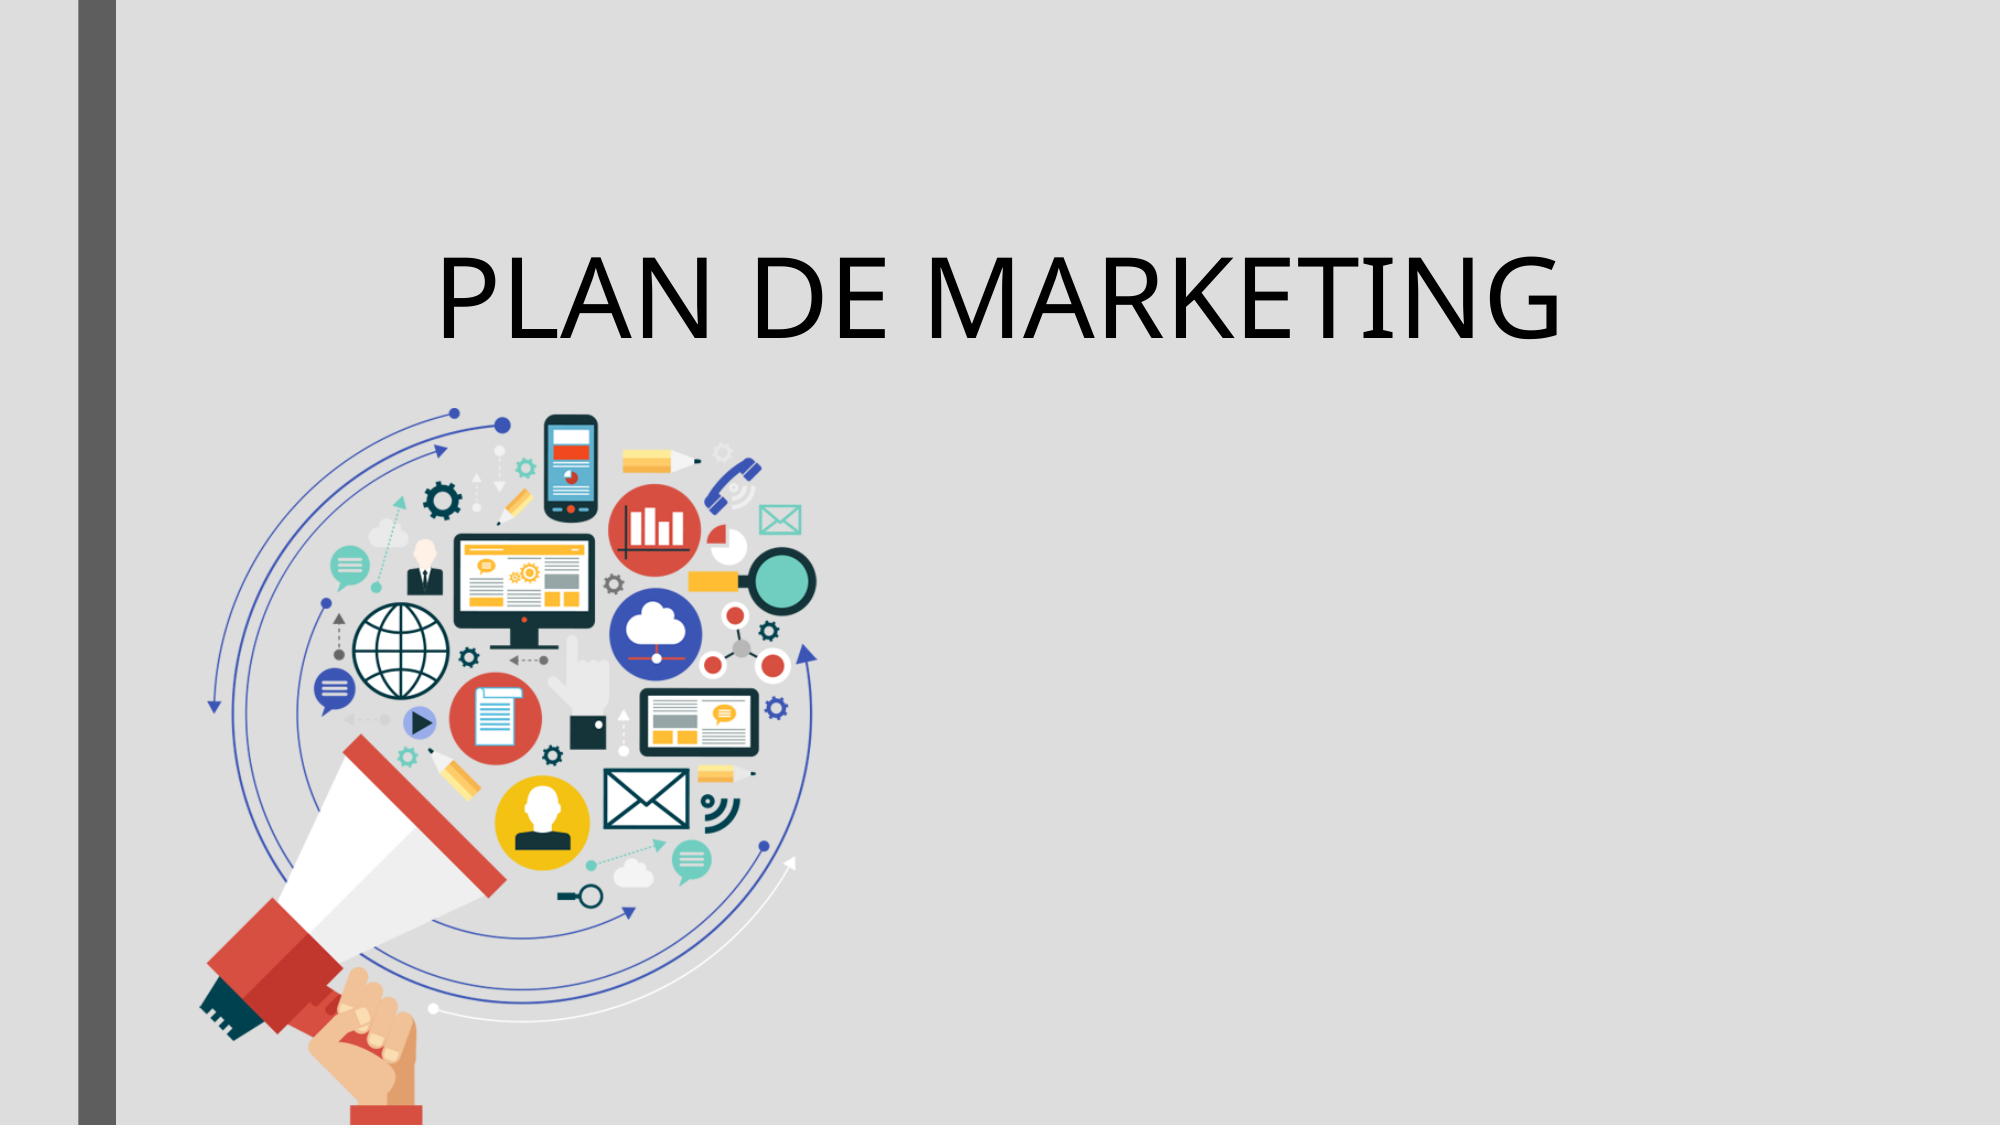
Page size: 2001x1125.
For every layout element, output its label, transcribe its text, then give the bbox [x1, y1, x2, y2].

text_box PLAN DE MARKETING [418, 218, 1582, 369]
picture [67, 408, 950, 1125]
